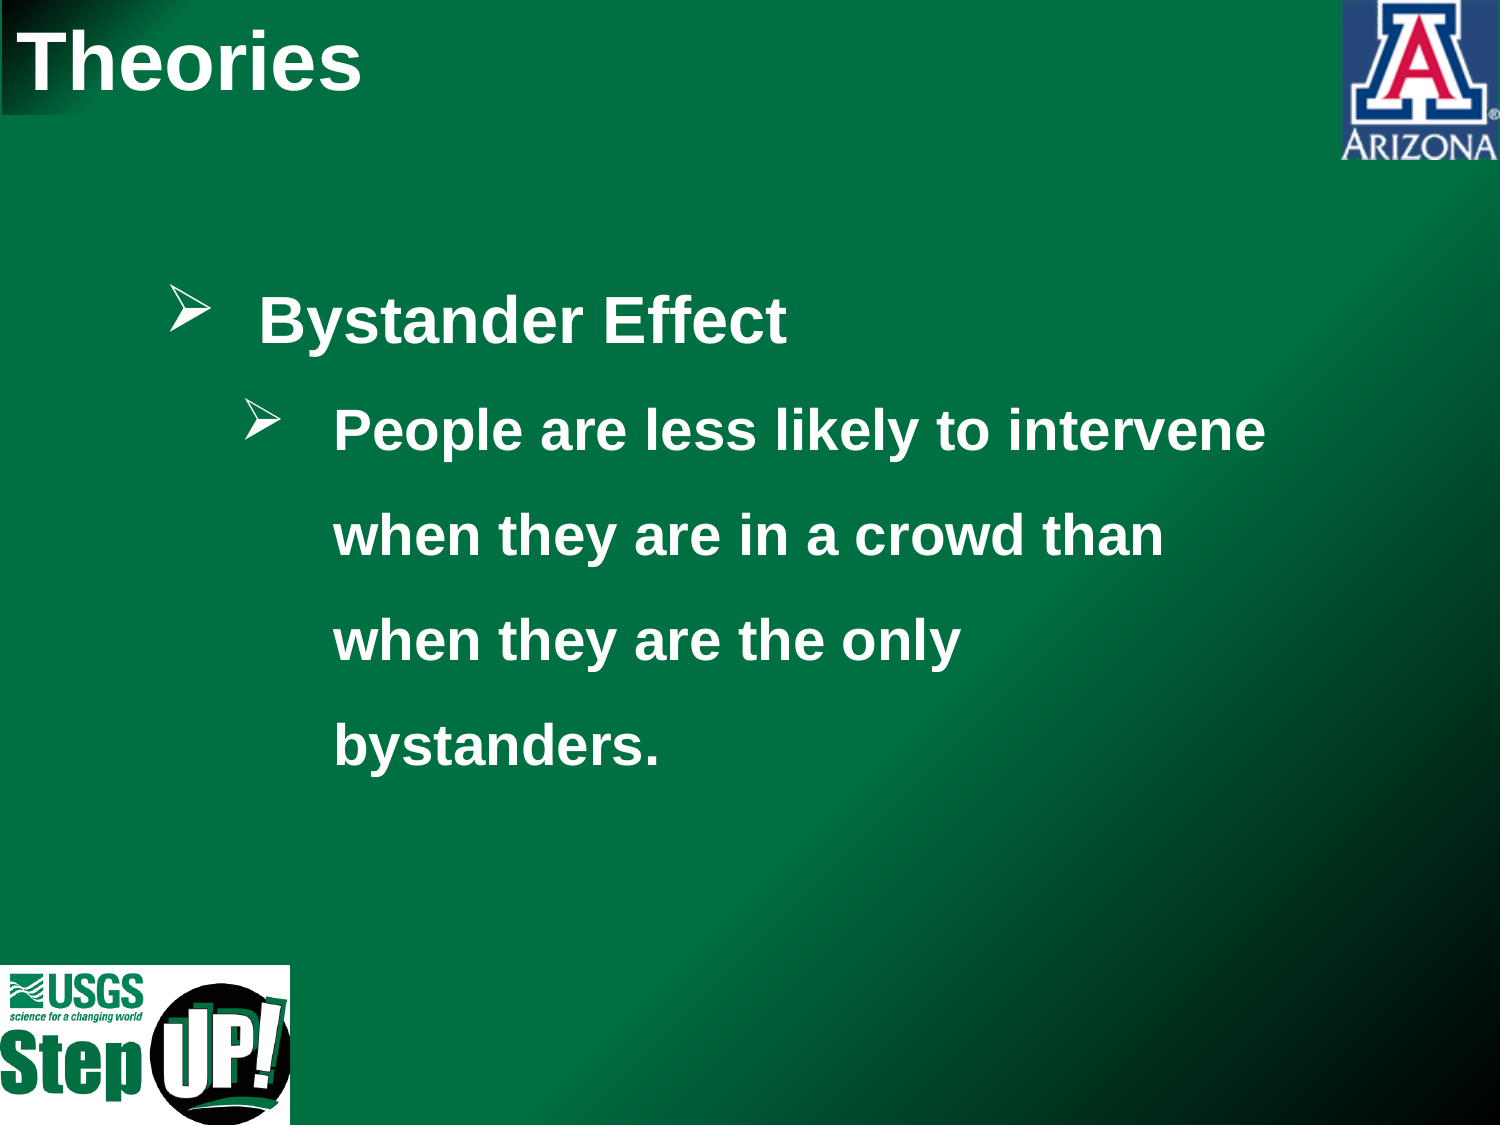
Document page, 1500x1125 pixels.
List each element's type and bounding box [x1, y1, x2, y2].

text_box [0, 0, 1500, 1125]
